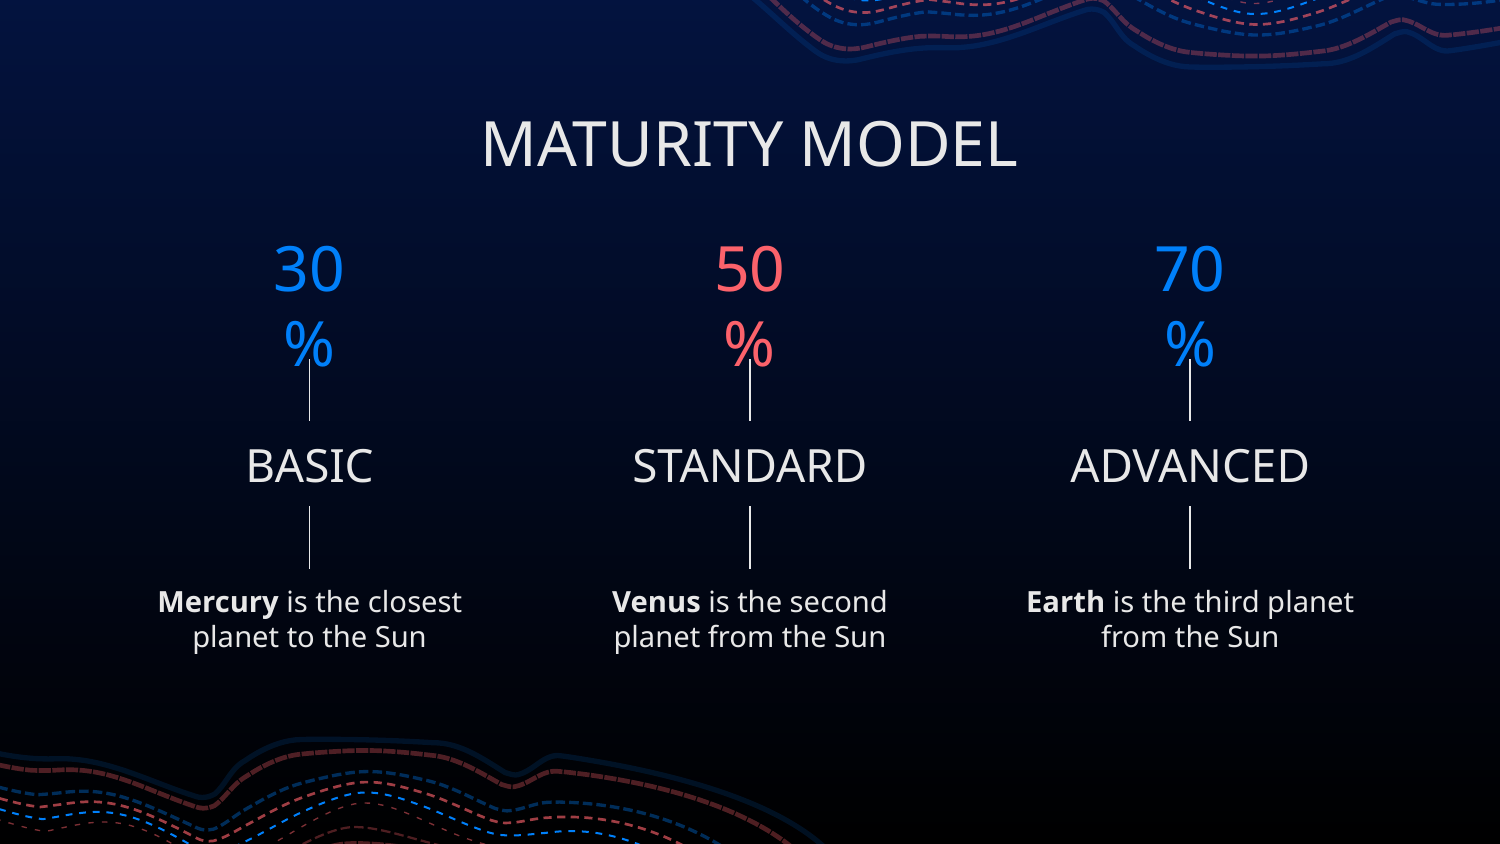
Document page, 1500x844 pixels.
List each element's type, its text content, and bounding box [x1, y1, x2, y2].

title ADVANCED [998, 421, 1382, 507]
subtitle Earth is the third planet from the Sun [998, 568, 1382, 668]
title 70% [1114, 249, 1267, 360]
title STANDARD [558, 421, 942, 507]
title BASIC [118, 421, 502, 507]
title 30% [233, 249, 386, 360]
subtitle Mercury is the closest planet to the Sun [118, 568, 502, 668]
title MATURITY MODEL [118, 88, 1382, 192]
subtitle Venus is the second planet from the Sun [558, 568, 942, 668]
title 50% [673, 249, 827, 360]
